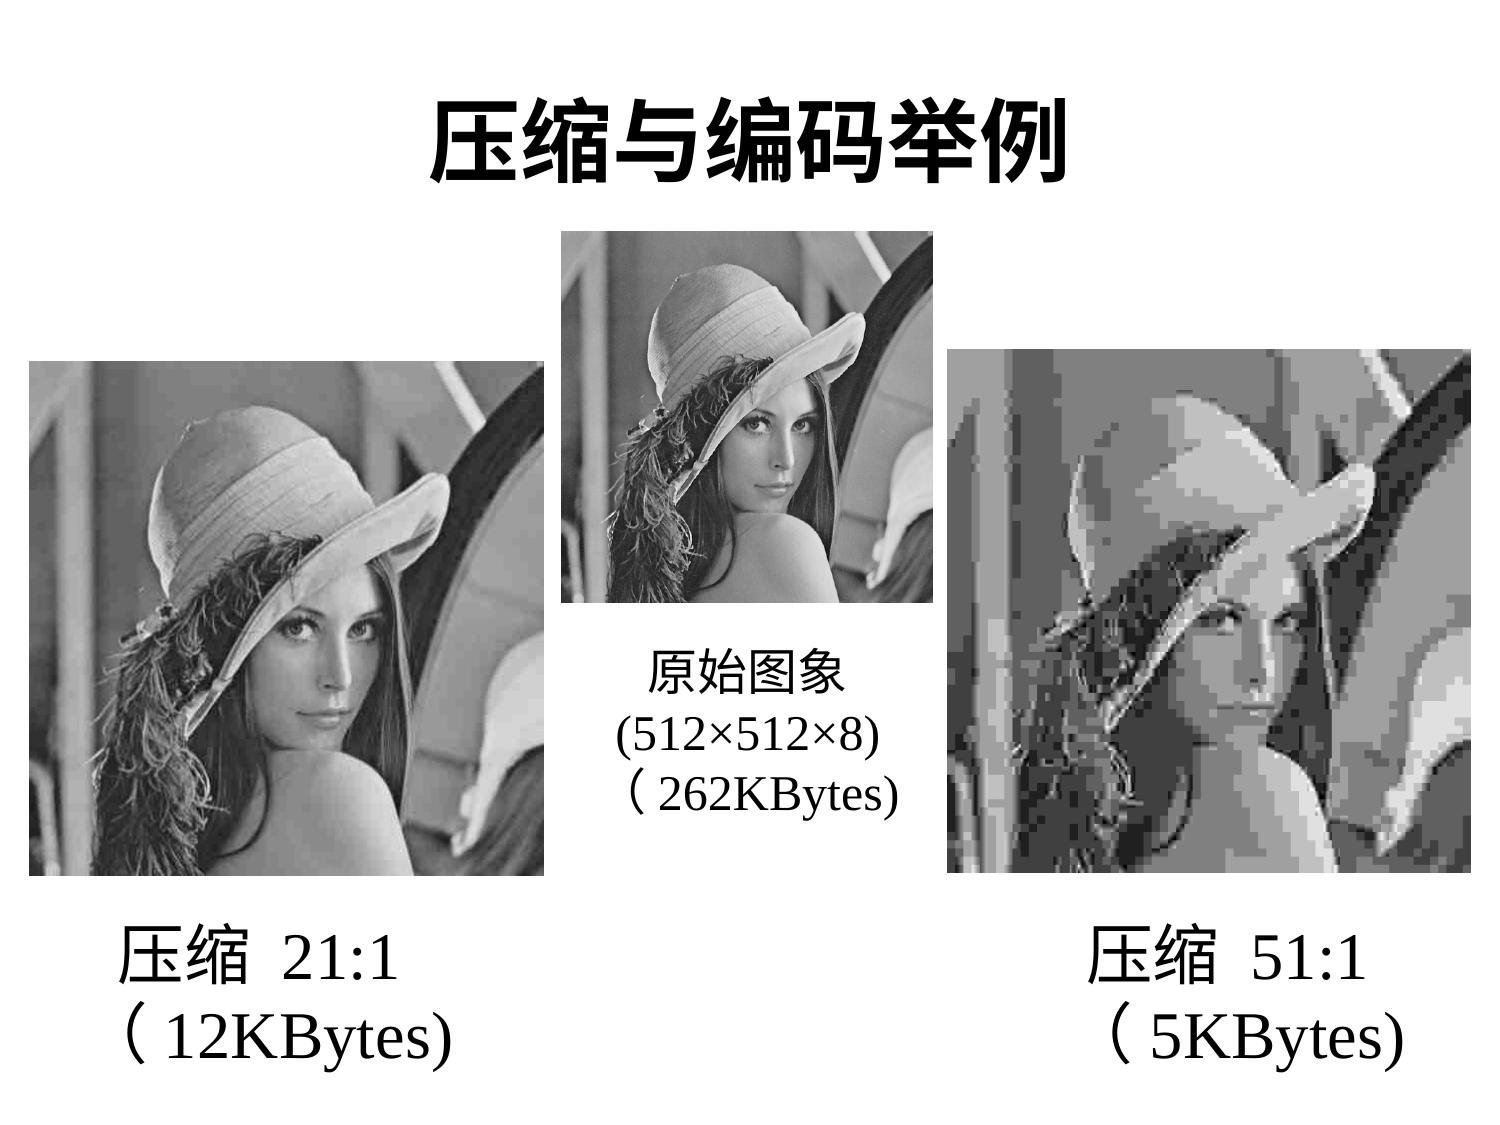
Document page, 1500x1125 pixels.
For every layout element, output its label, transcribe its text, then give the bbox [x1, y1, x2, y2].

text_box 原始图象 (512×512×8) （262KBytes) [560, 633, 935, 829]
picture [29, 361, 544, 876]
text_box 压缩 51:1 （5KBytes) [1045, 905, 1428, 1080]
text_box 压缩 21:1 （12KBytes) [41, 905, 494, 1080]
title 压缩与编码举例 [74, 44, 1426, 233]
picture [947, 349, 1471, 874]
picture [560, 231, 933, 604]
